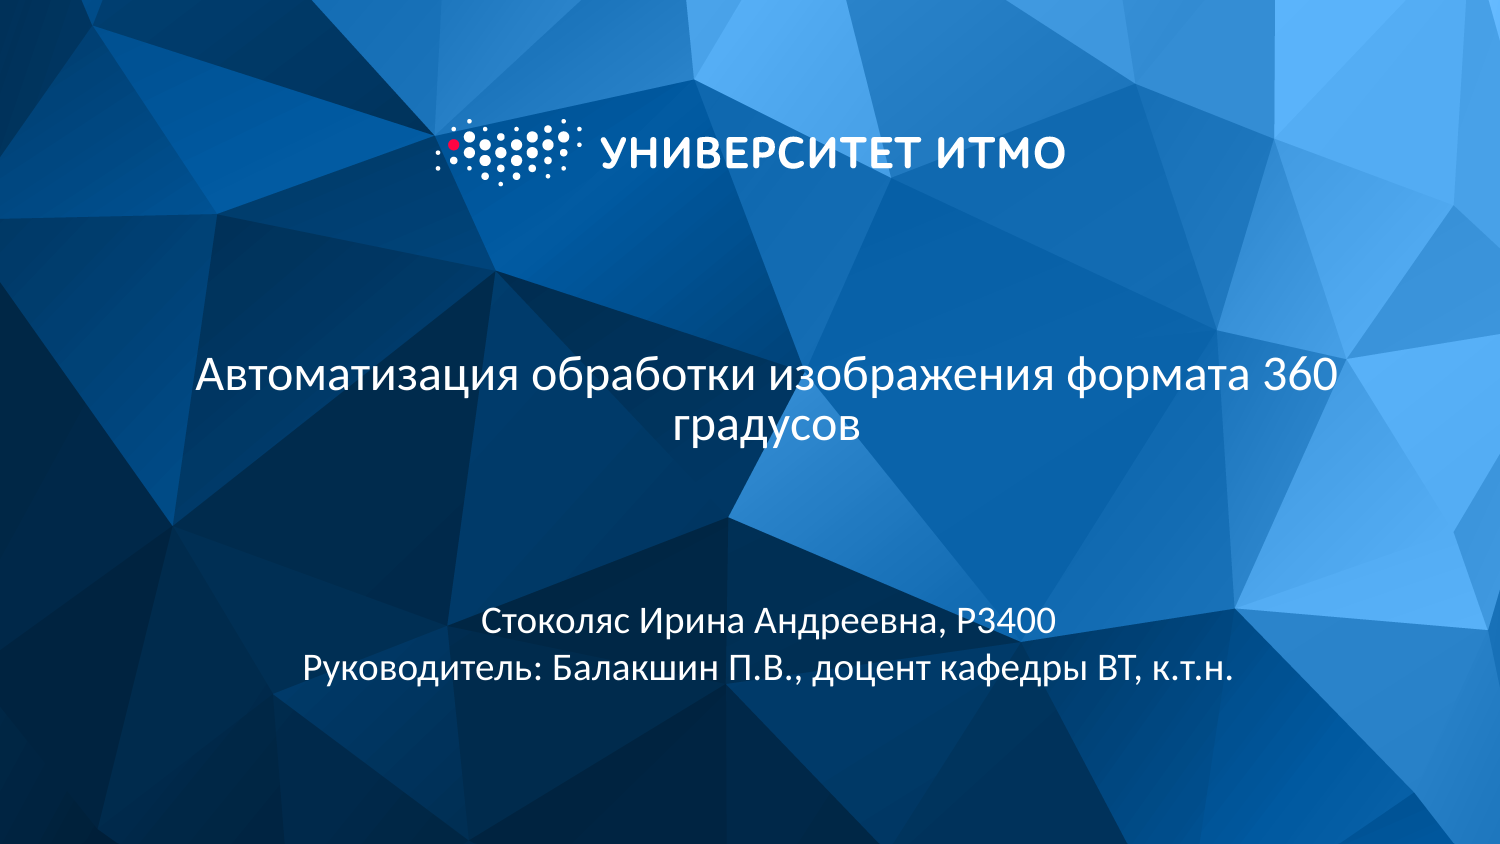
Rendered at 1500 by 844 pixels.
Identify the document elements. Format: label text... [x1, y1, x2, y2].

list Стоколяс Ирина Андреевна, Р3400 Руководитель: Балакшин П.В., доцент кафедры ВТ, к.т.н. [168, 596, 1370, 698]
picture [0, 0, 1500, 844]
title Автоматизация обработки изображения формата 360 градусов [92, 345, 1442, 461]
